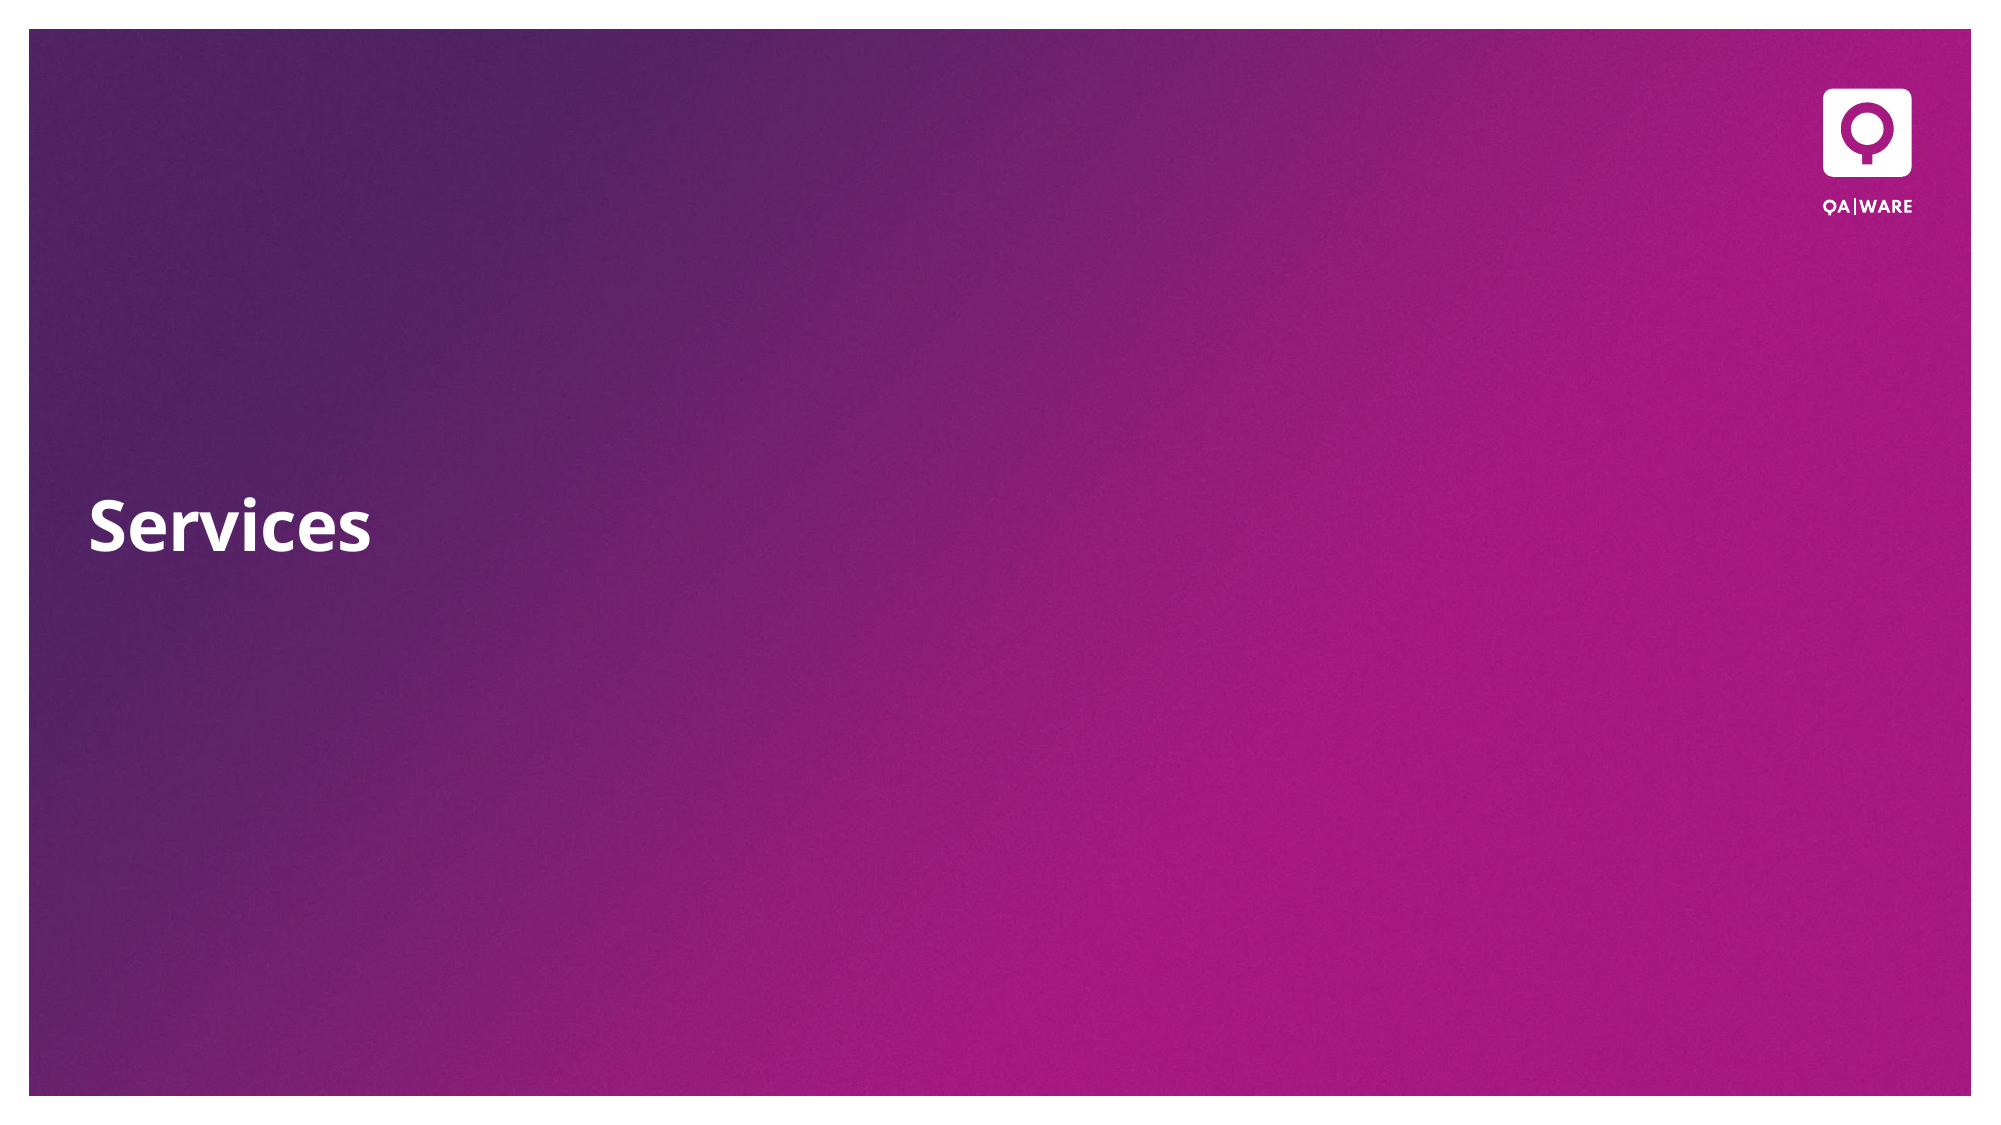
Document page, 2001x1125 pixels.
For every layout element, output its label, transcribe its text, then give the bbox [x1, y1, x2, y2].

text_box Services [88, 472, 1506, 768]
picture [29, 29, 1971, 1096]
